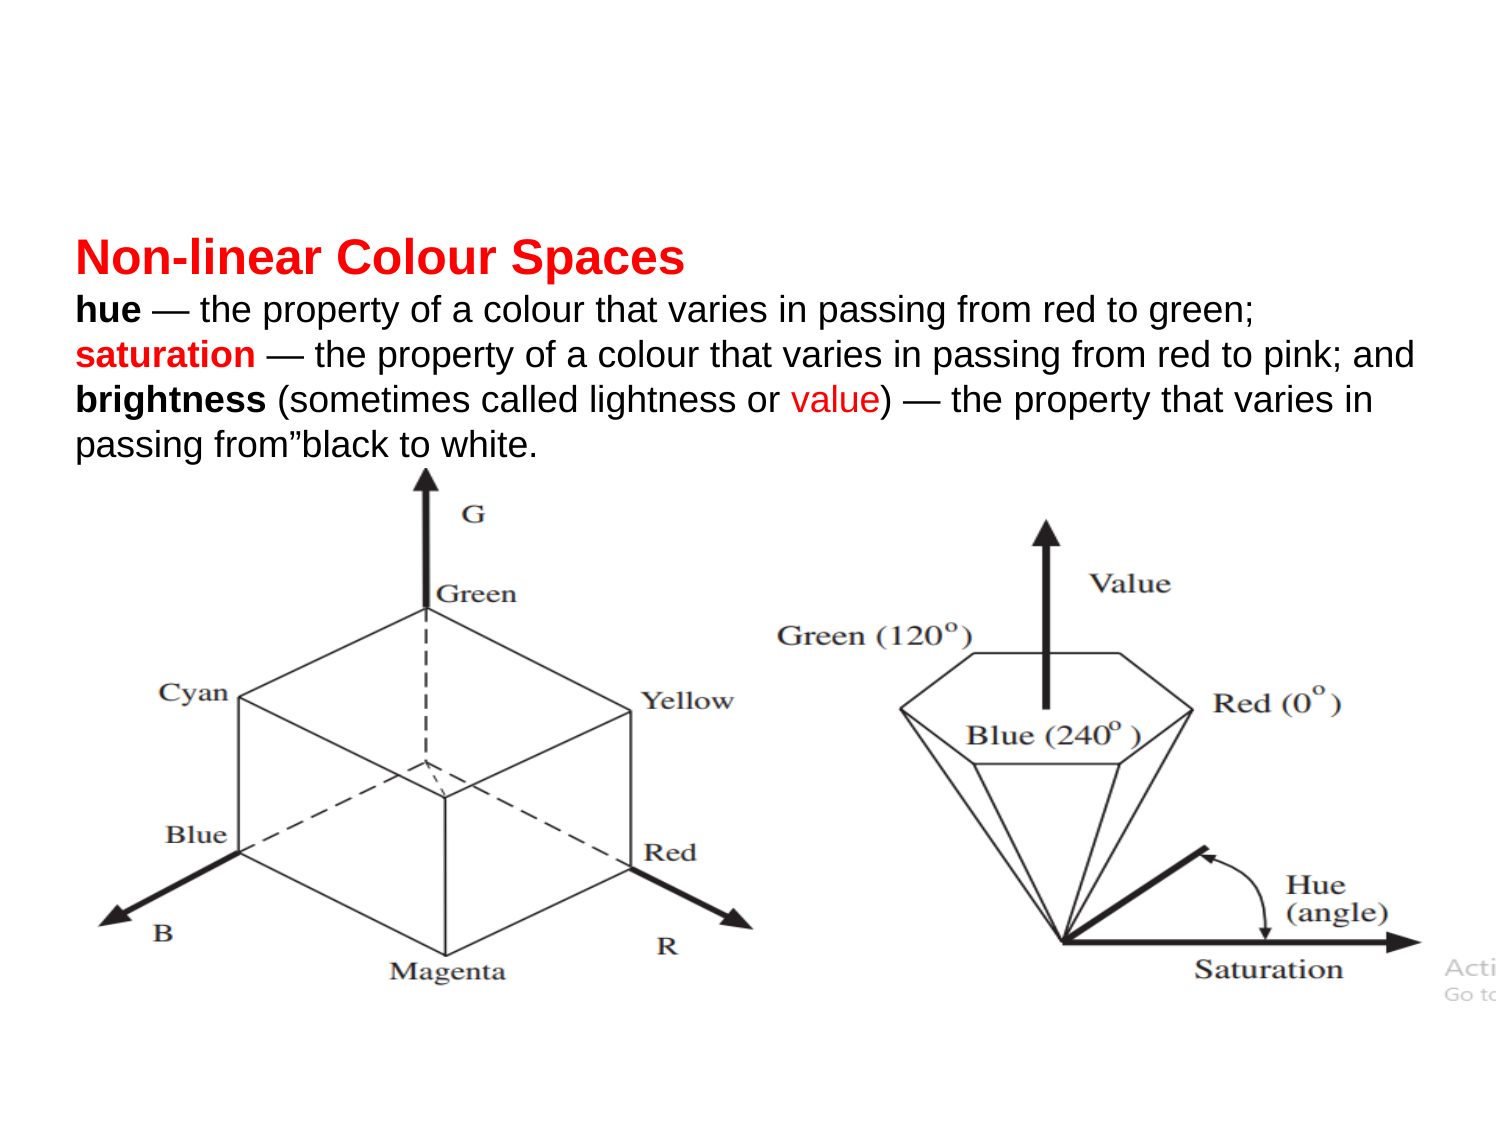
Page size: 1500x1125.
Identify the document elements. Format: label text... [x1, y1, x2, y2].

subtitle Non-linear Colour Spaces hue — the property of a colour that varies in passing from red to green; saturation — the property of a colour that varies in passing from red to pink; and brightness (sometimes called lightness or value) — the property that varies in passing from”black to white. [75, 44, 1425, 467]
picture [4, 468, 1496, 1008]
